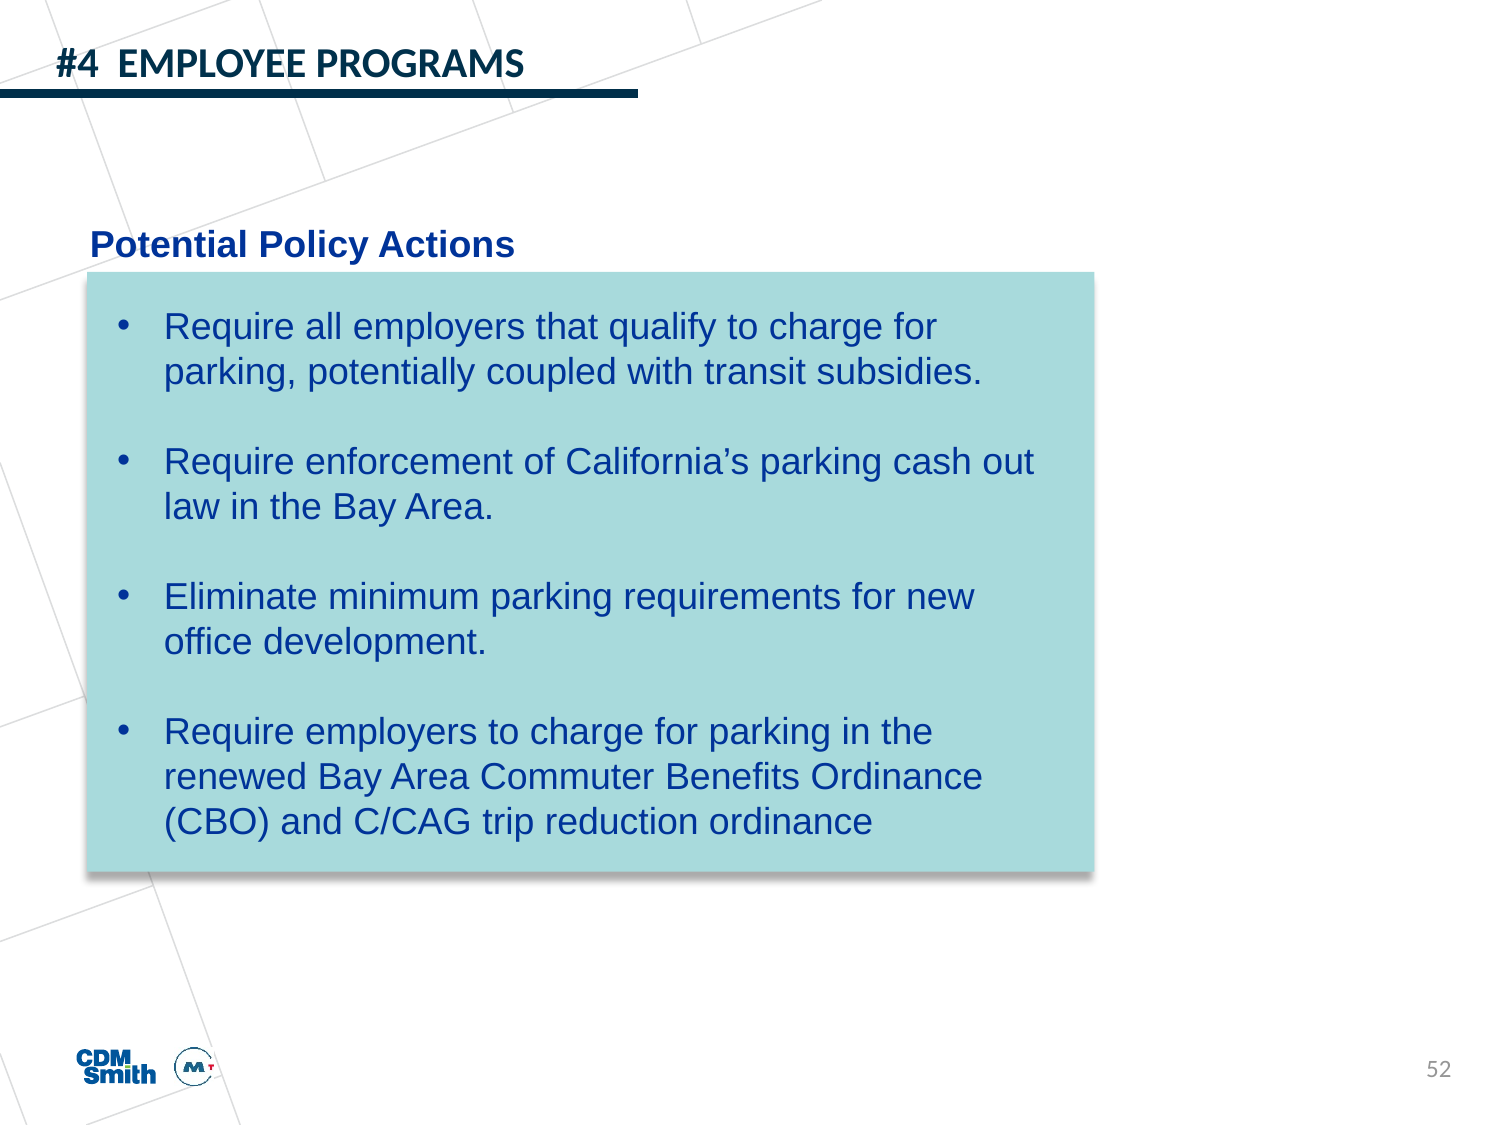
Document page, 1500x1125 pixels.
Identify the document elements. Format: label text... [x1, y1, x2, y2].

slide_number 52 [1391, 1037, 1467, 1098]
text_box Potential Policy Actions [0, 190, 869, 273]
title #4 EMPLOYEE PROGRAMS [0, 1, 1393, 94]
text_box Require all employers that qualify to charge for parking, potentially coupled with transit subsidies. Require enforcement of California’s parking cash out law in the Bay Area. Eliminate minimum parking requirements for new office development. Require employers to charge for parking in the renewed Bay Area Commuter Benefits Ordinance (CBO) and C/CAG trip reduction ordinance [87, 271, 1095, 872]
picture [174, 1047, 214, 1086]
